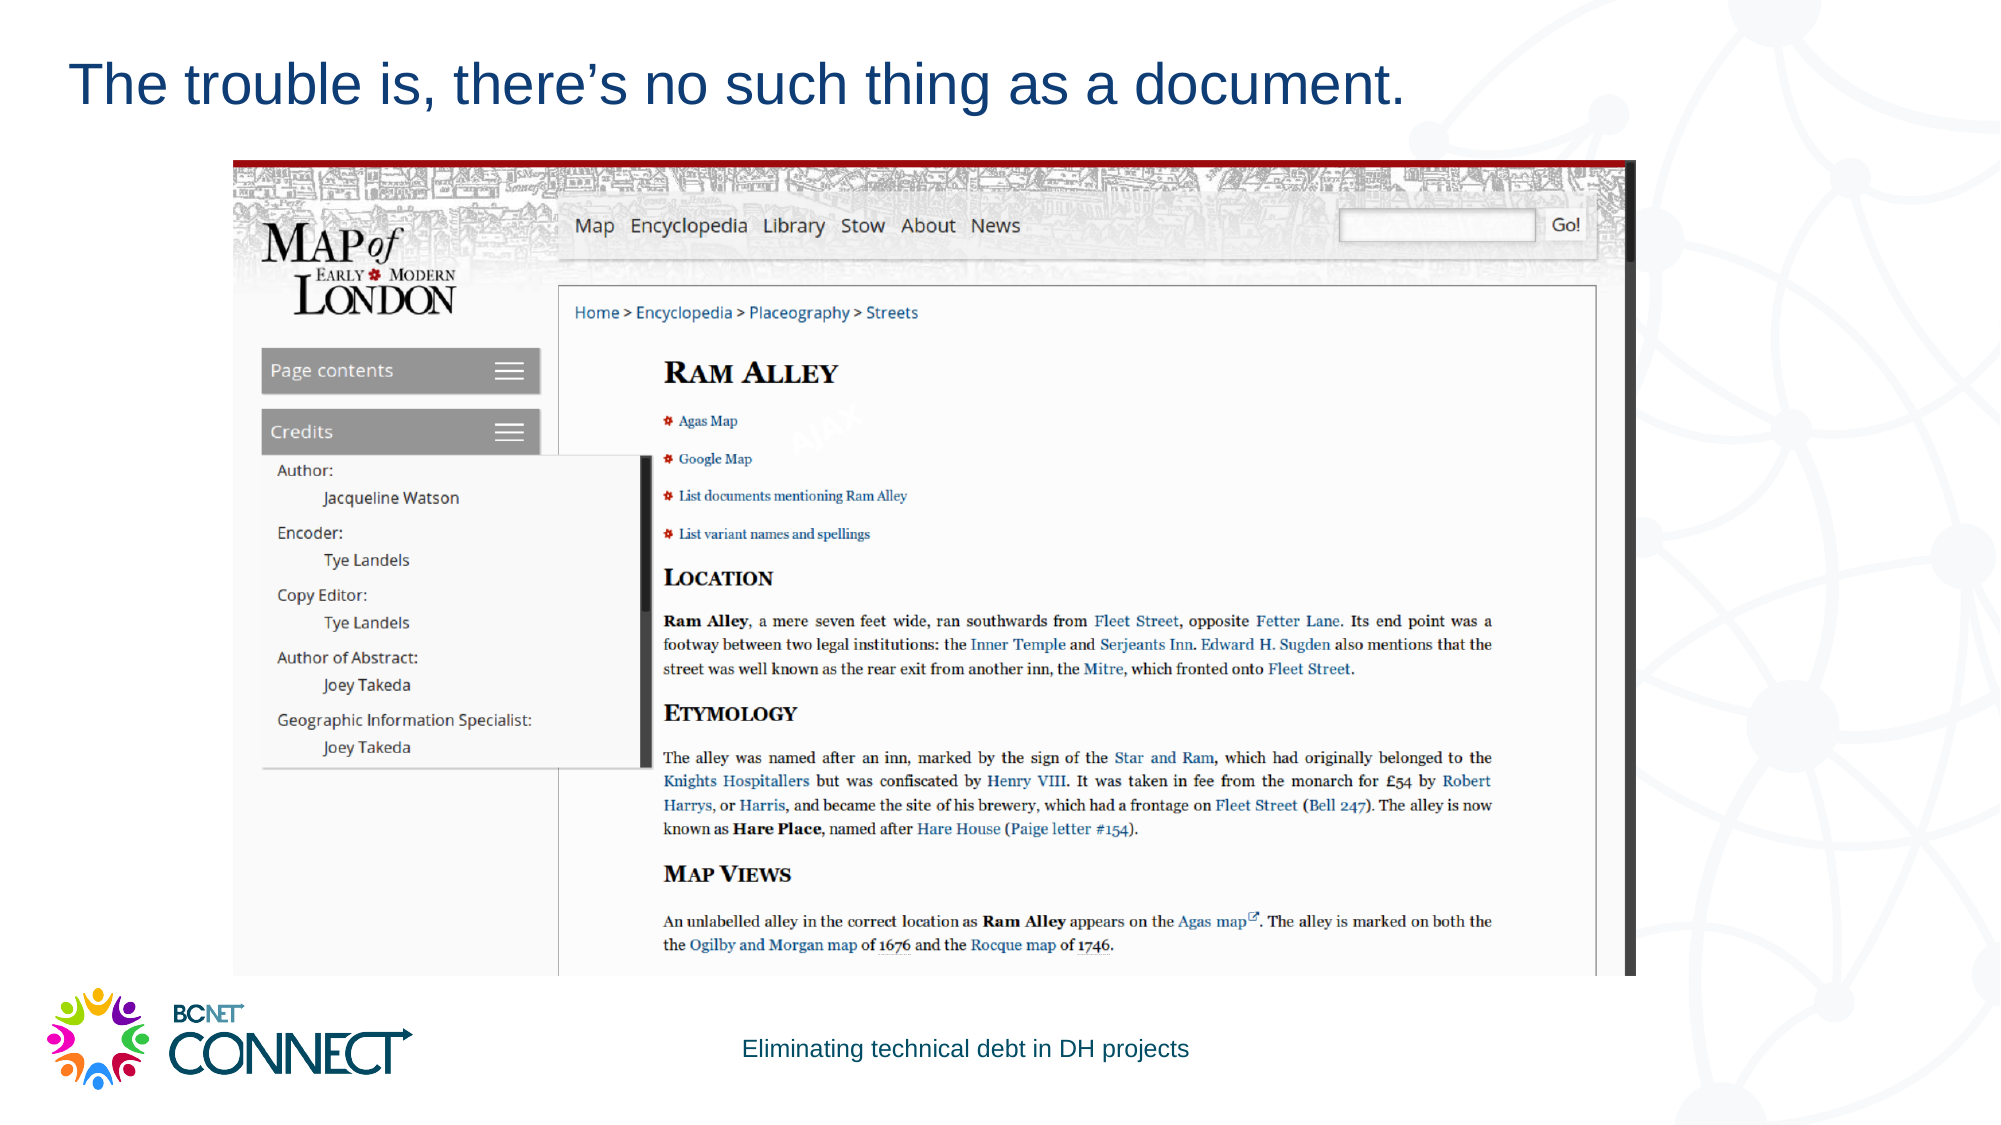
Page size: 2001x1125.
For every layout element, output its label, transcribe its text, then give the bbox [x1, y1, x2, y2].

text_box The trouble is, there’s no such thing as a document. [68, 46, 1932, 220]
footer Eliminating technical debt in DH projects [727, 1017, 1282, 1078]
picture [233, 0, 2000, 1125]
picture [47, 988, 413, 1090]
